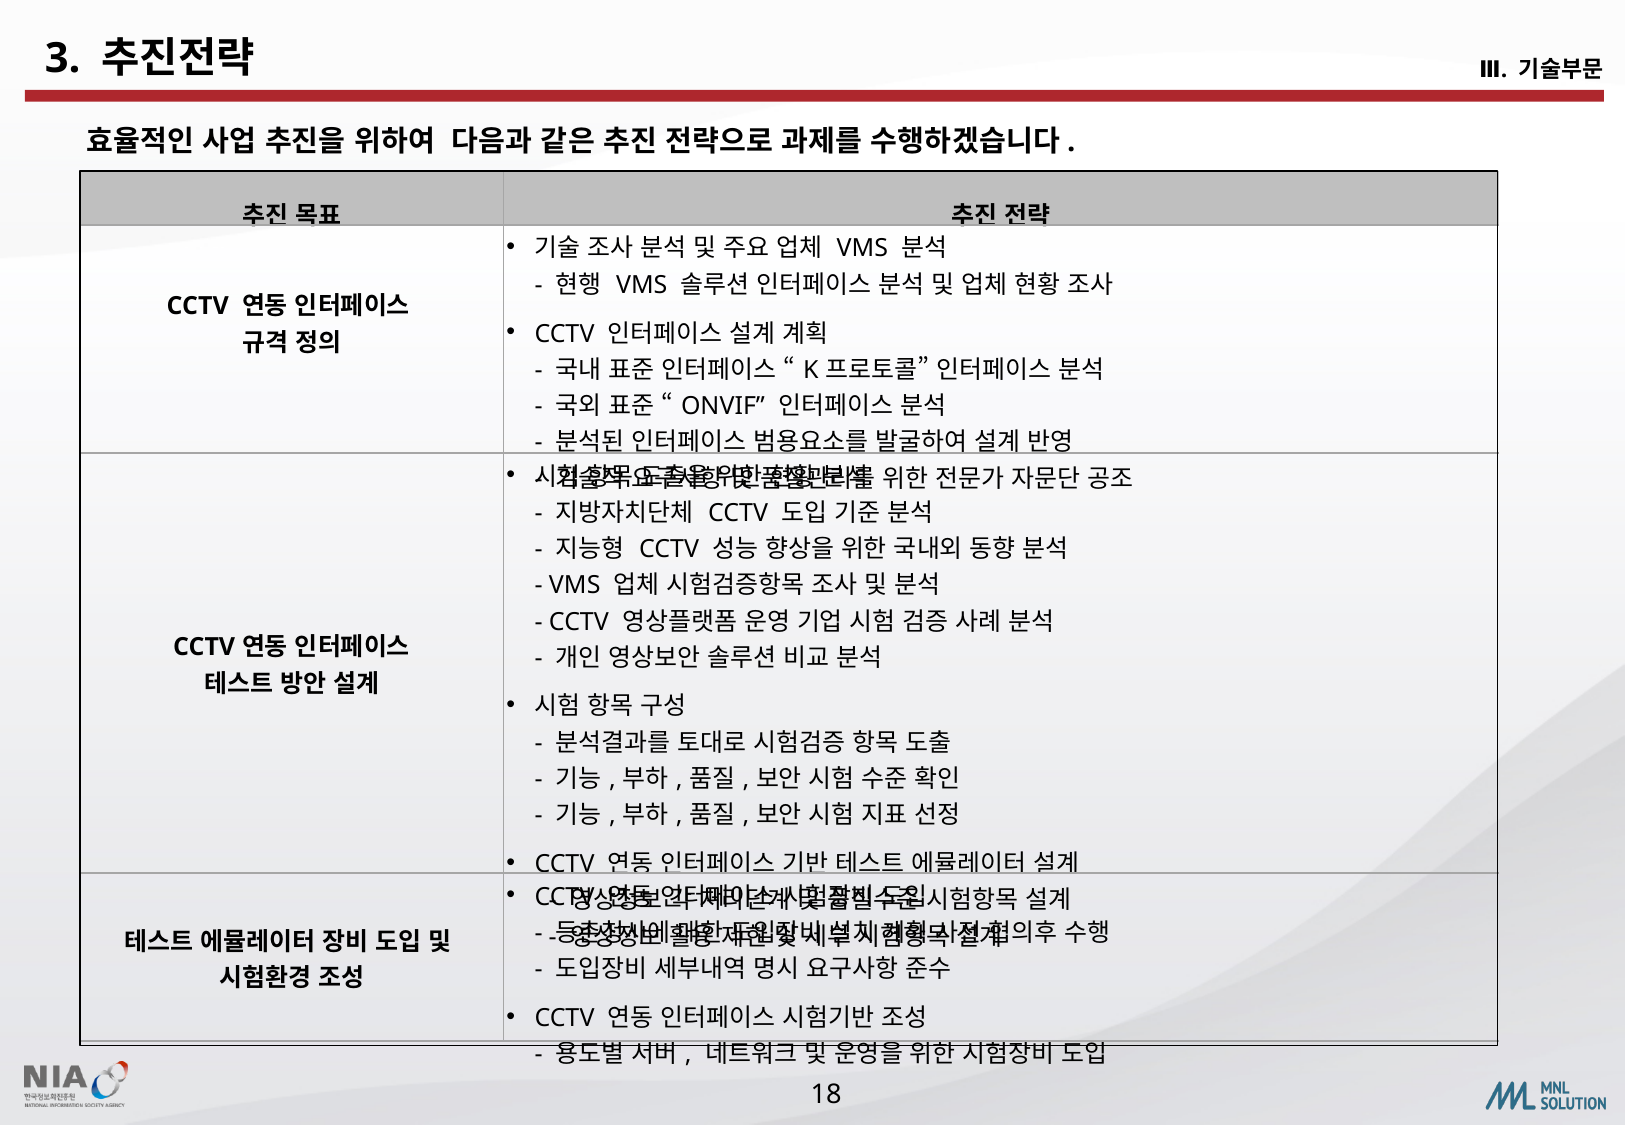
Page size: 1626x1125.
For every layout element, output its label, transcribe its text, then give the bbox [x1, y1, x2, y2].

text_box [80, 171, 1498, 1046]
text_box 효율적인 사업 추진을 위하여 다음과 같은 추진 전략으로 과제를 수행하겠습니다. [43, 122, 1079, 193]
text_box 3. 추진전략 [44, 30, 710, 81]
picture [0, 0, 1626, 1125]
text_box Ⅲ. 기술부문 [915, 54, 1604, 83]
